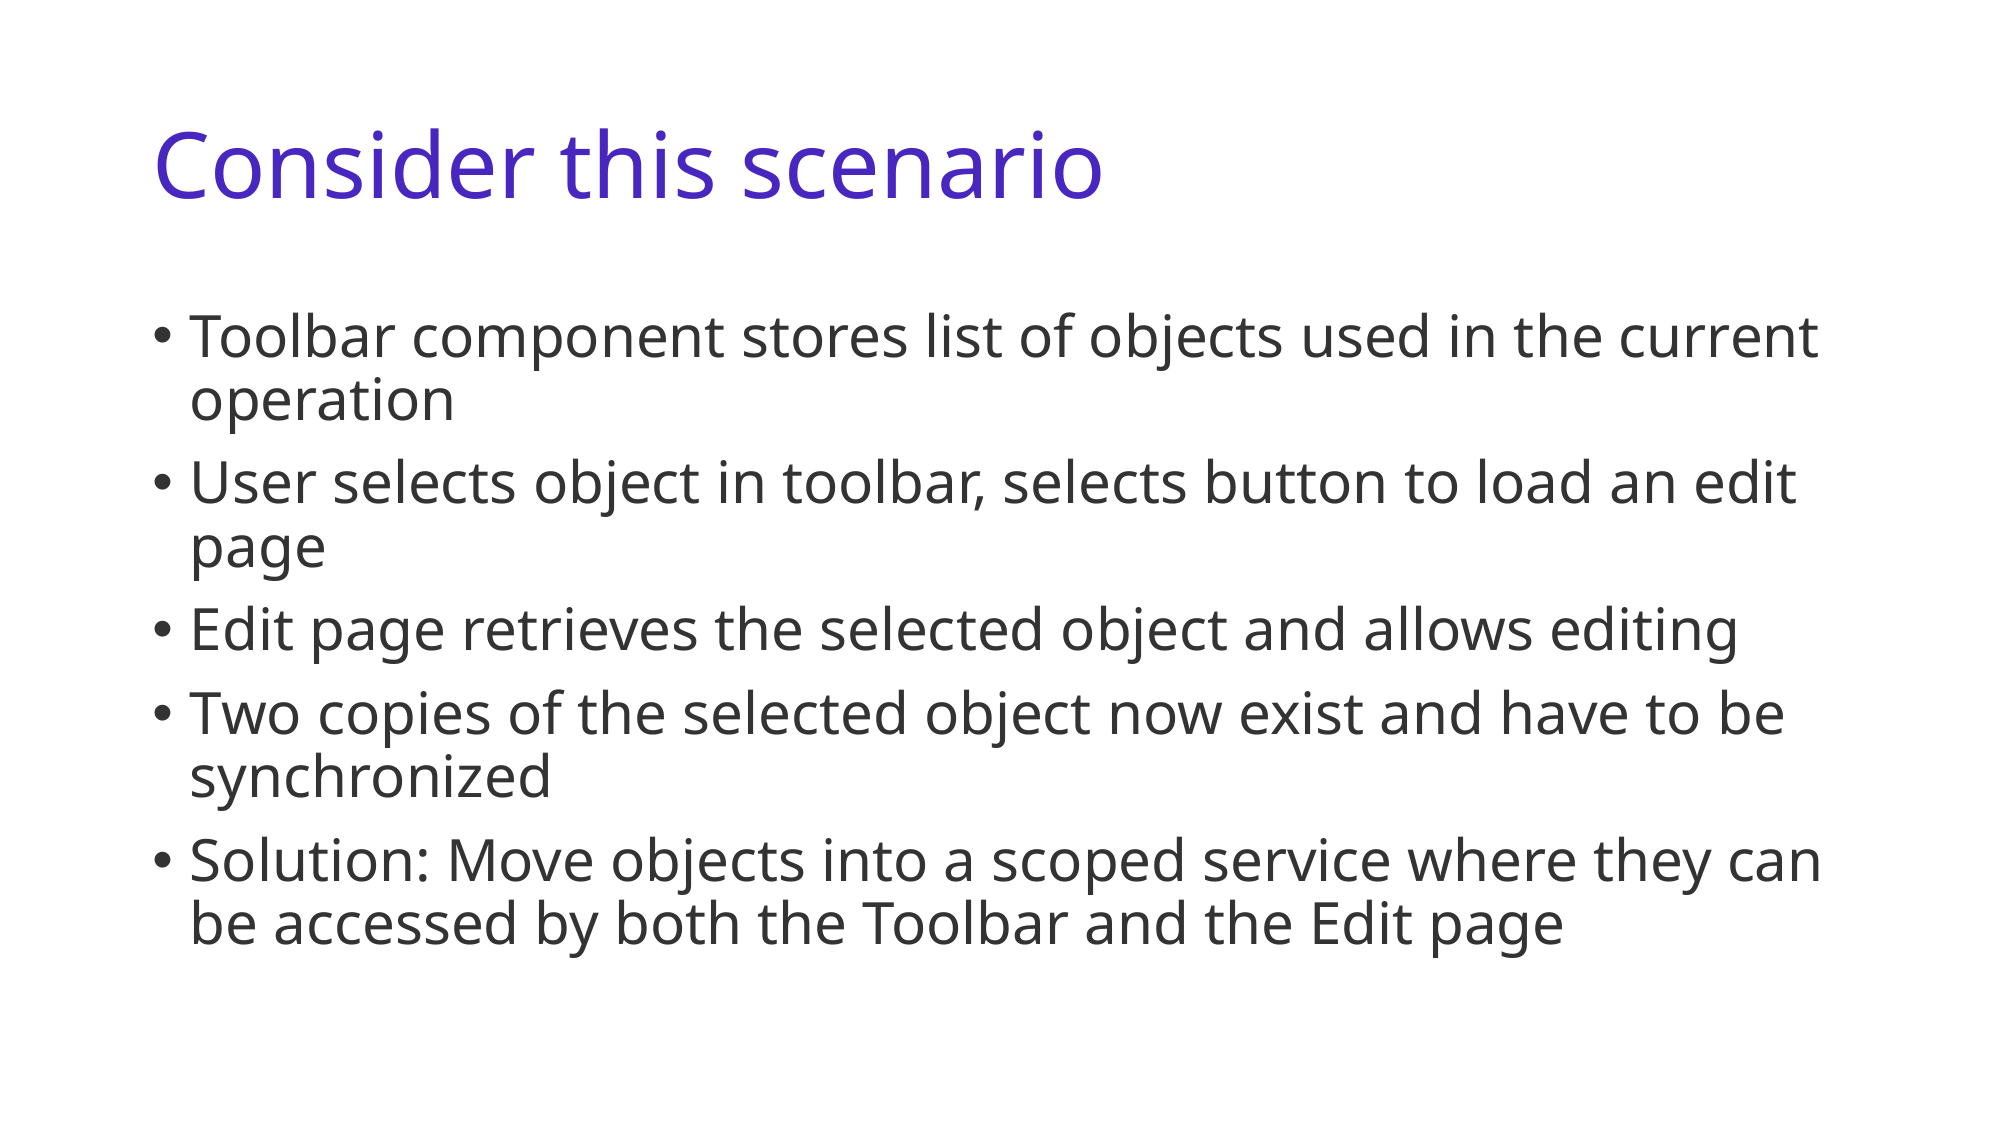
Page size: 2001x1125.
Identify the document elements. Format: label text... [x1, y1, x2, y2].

list Toolbar component stores list of objects used in the current operation User selects object in toolbar, selects button to load an edit page Edit page retrieves the selected object and allows editing Two copies of the selected object now exist and have to be synchronized Solution: Move objects into a scoped service where they can be accessed by both the Toolbar and the Edit page [137, 299, 1863, 1014]
title Consider this scenario [137, 59, 1863, 278]
